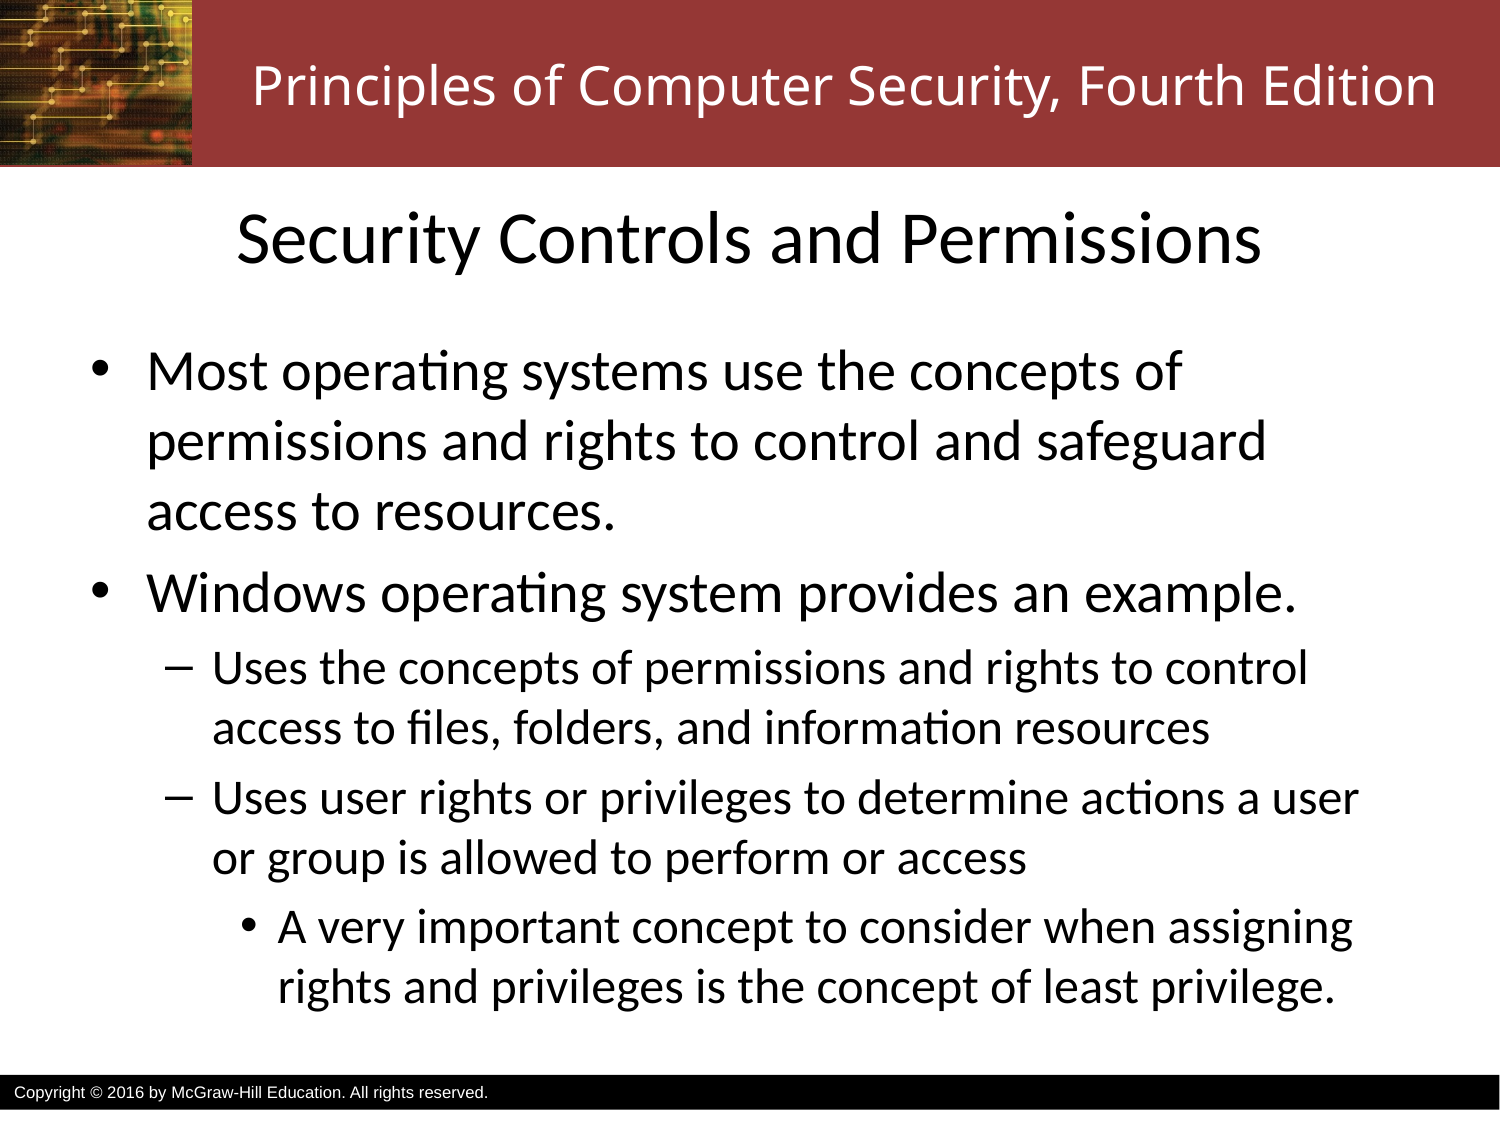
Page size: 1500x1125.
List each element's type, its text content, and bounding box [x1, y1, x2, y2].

title Security Controls and Permissions [75, 181, 1425, 324]
list Most operating systems use the concepts of permissions and rights to control and safeguard access to resources. Windows operating system provides an example. Uses the concepts of permissions and rights to control access to files, folders, and information resources Uses user rights or privileges to determine actions a user or group is allowed to perform or access A very important concept to consider when assigning rights and privileges is the concept of least privilege. [75, 324, 1425, 1075]
picture [0, 0, 192, 165]
